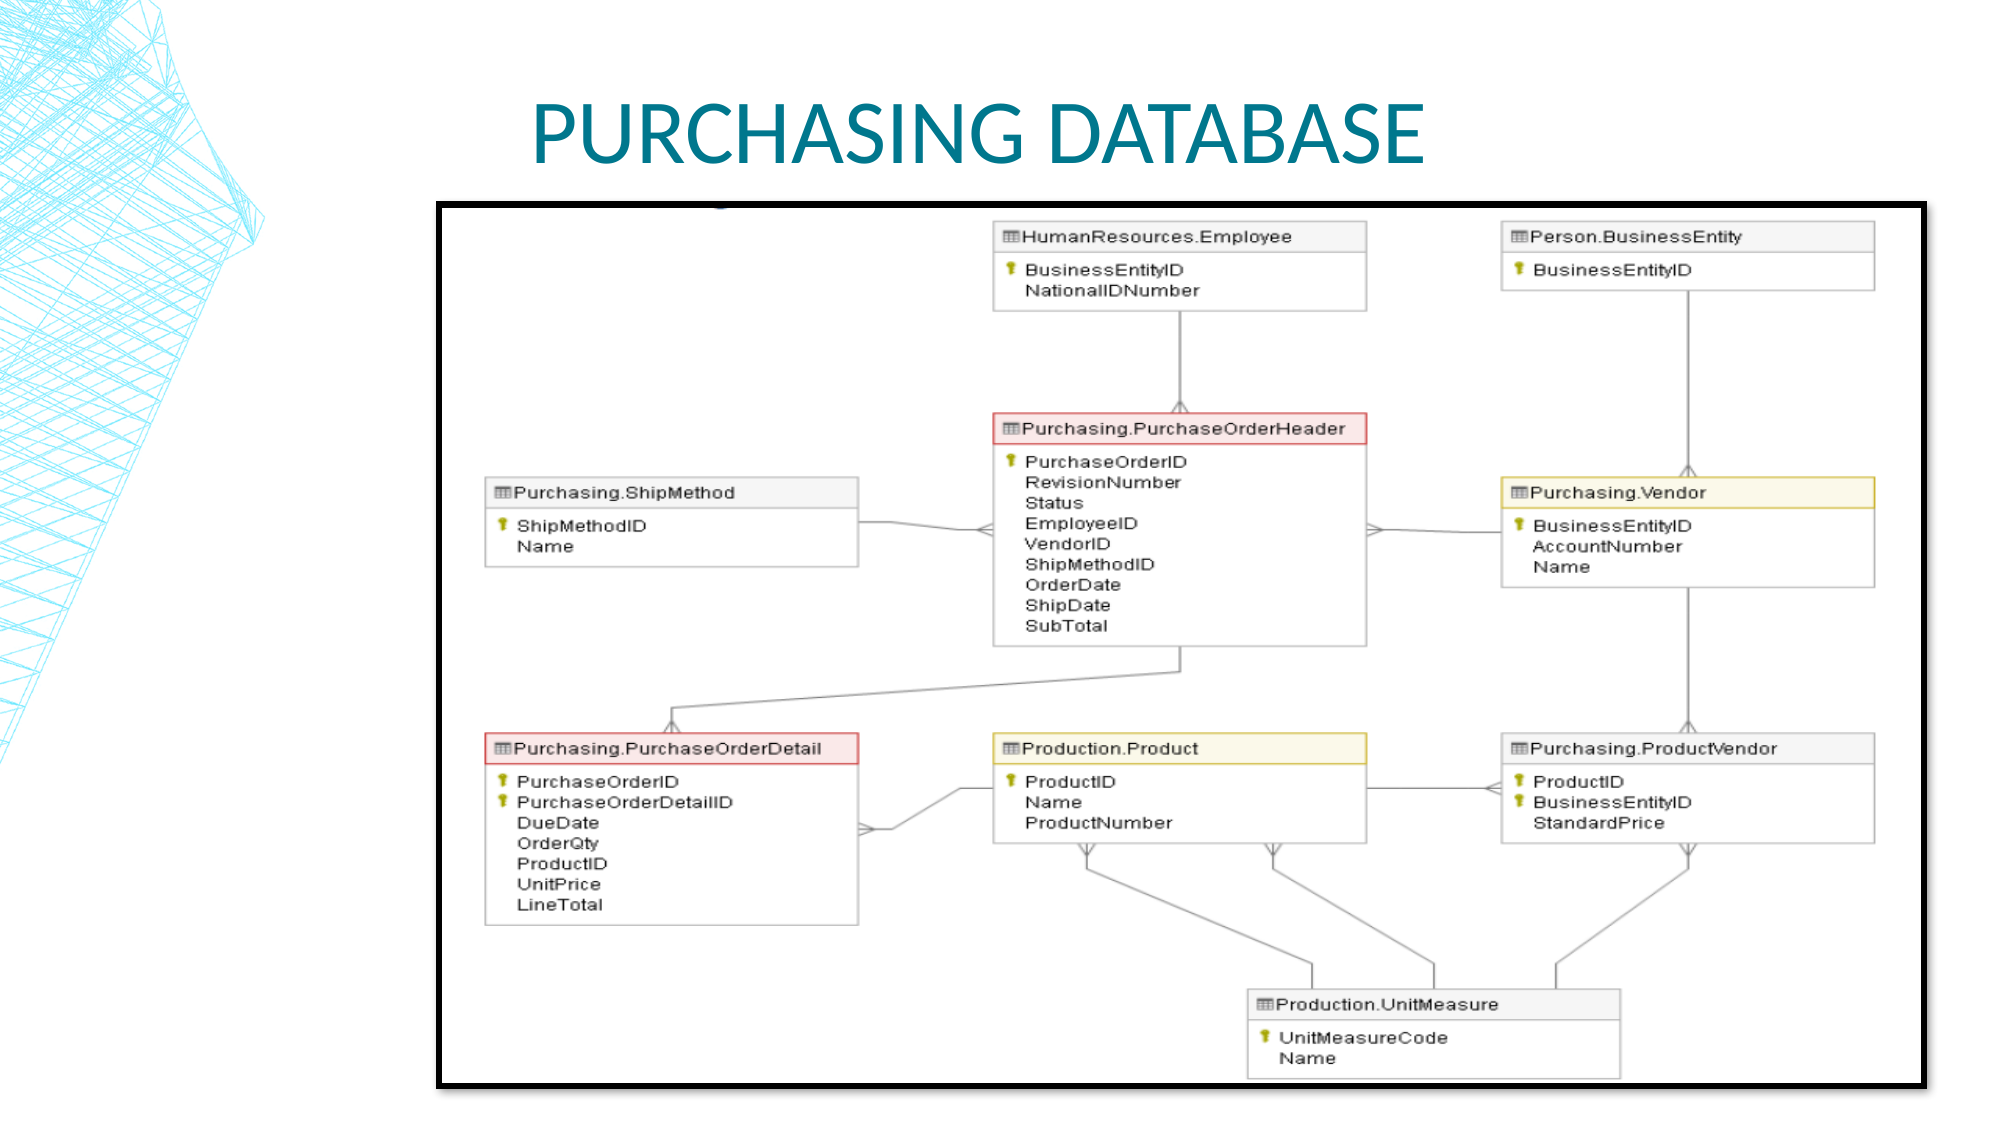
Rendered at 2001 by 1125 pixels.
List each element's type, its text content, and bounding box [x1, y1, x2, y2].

picture [0, 0, 2001, 1125]
title Purchasing DATABASE [515, 0, 2000, 190]
